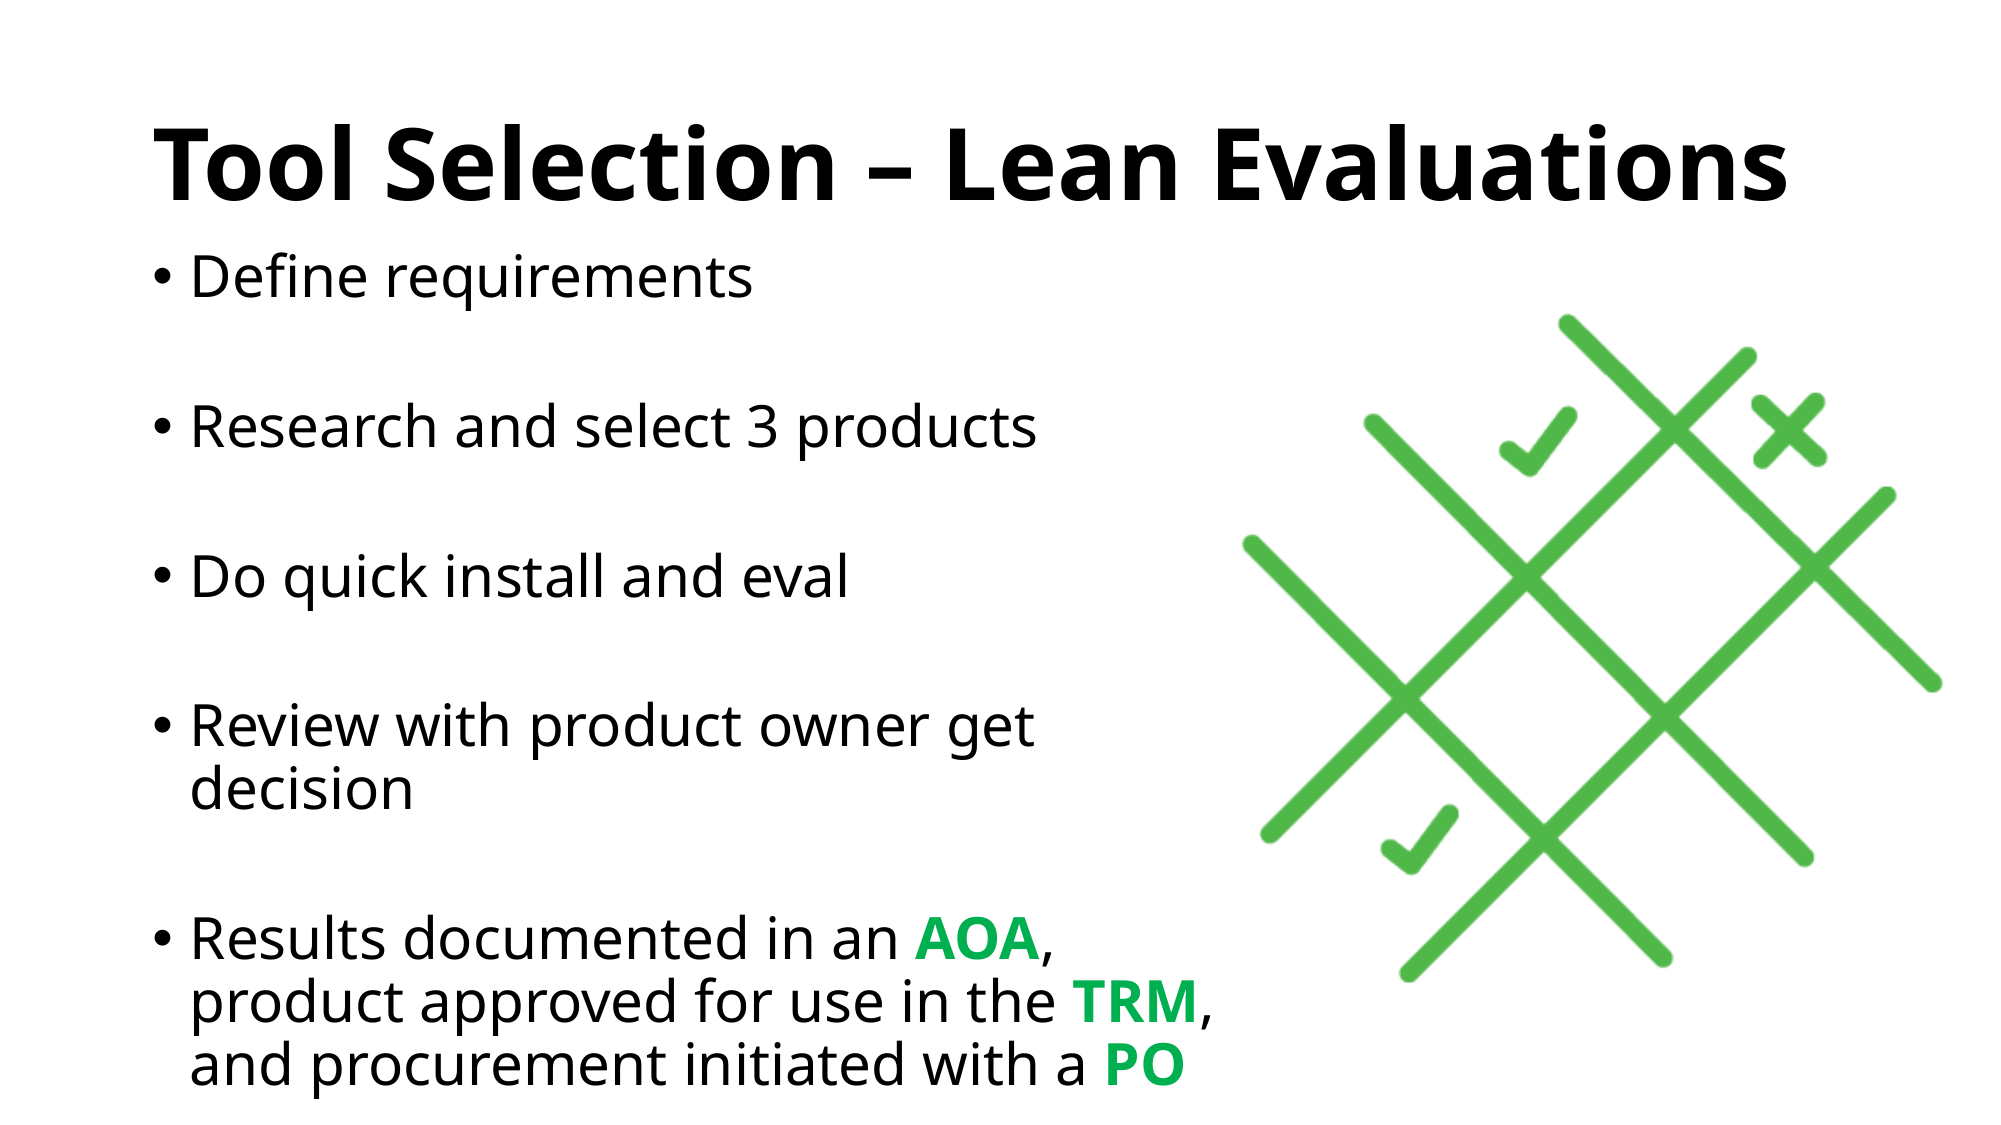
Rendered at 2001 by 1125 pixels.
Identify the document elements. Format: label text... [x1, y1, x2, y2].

picture [1229, 274, 1956, 1000]
title Tool Selection – Lean Evaluations [137, 59, 1863, 274]
list Define requirements Research and select 3 products Do quick install and eval Review with product owner get decision Results documented in an AOA, product approved for use in the TRM, and procurement initiated with a PO [137, 239, 1255, 1035]
